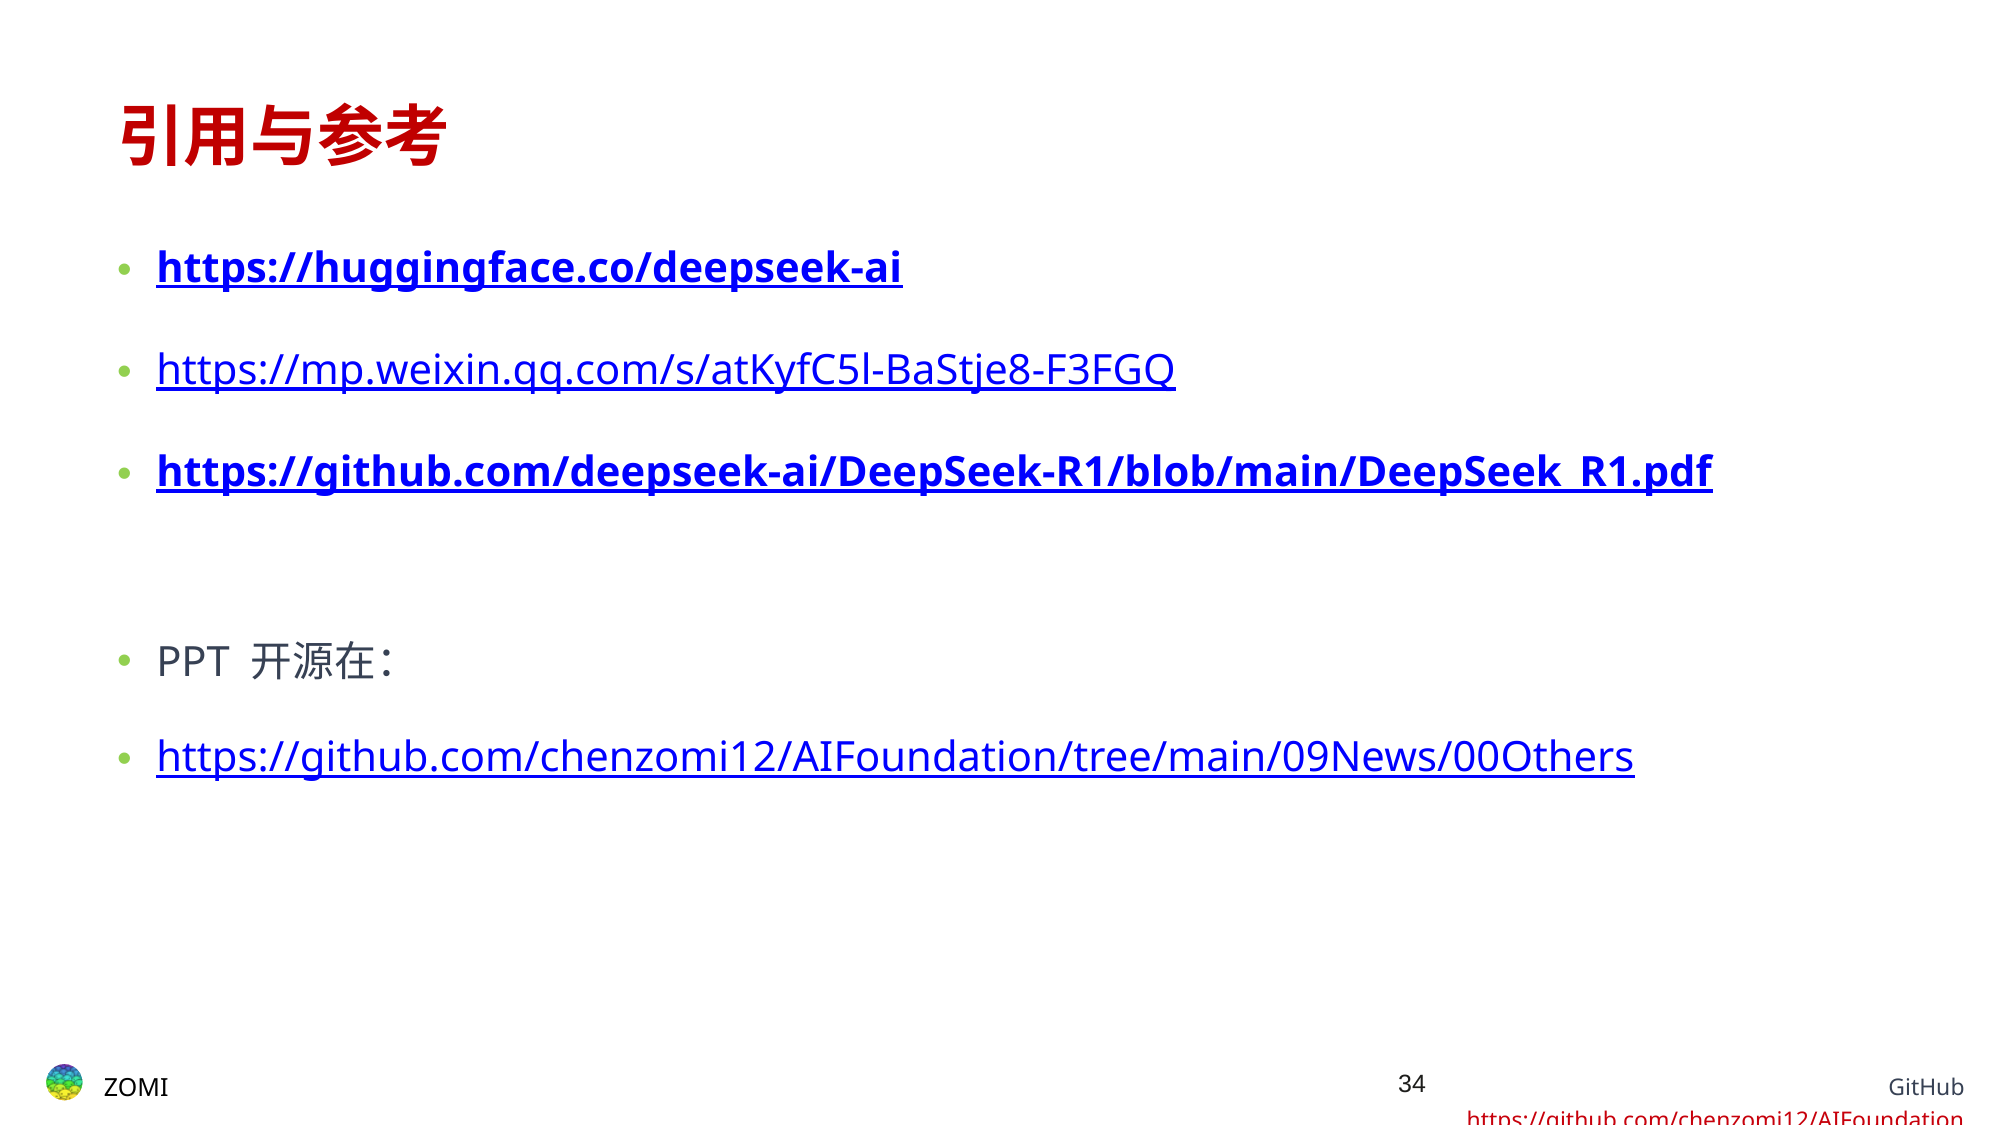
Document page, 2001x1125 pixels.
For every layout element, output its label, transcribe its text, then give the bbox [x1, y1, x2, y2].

title 引用与参考 [102, 85, 1901, 183]
picture [47, 1065, 82, 1100]
list https://huggingface.co/deepseek-ai https://mp.weixin.qq.com/s/atKyfC5l-BaStje8-F3FGQ https://github.com/deepseek-ai/DeepSeek-R1/blob/main/DeepSeek_R1.pdf PPT 开源在： https://github.com/chenzomi12/AIFoundation/tree/main/09News/00Others [102, 204, 1901, 1043]
